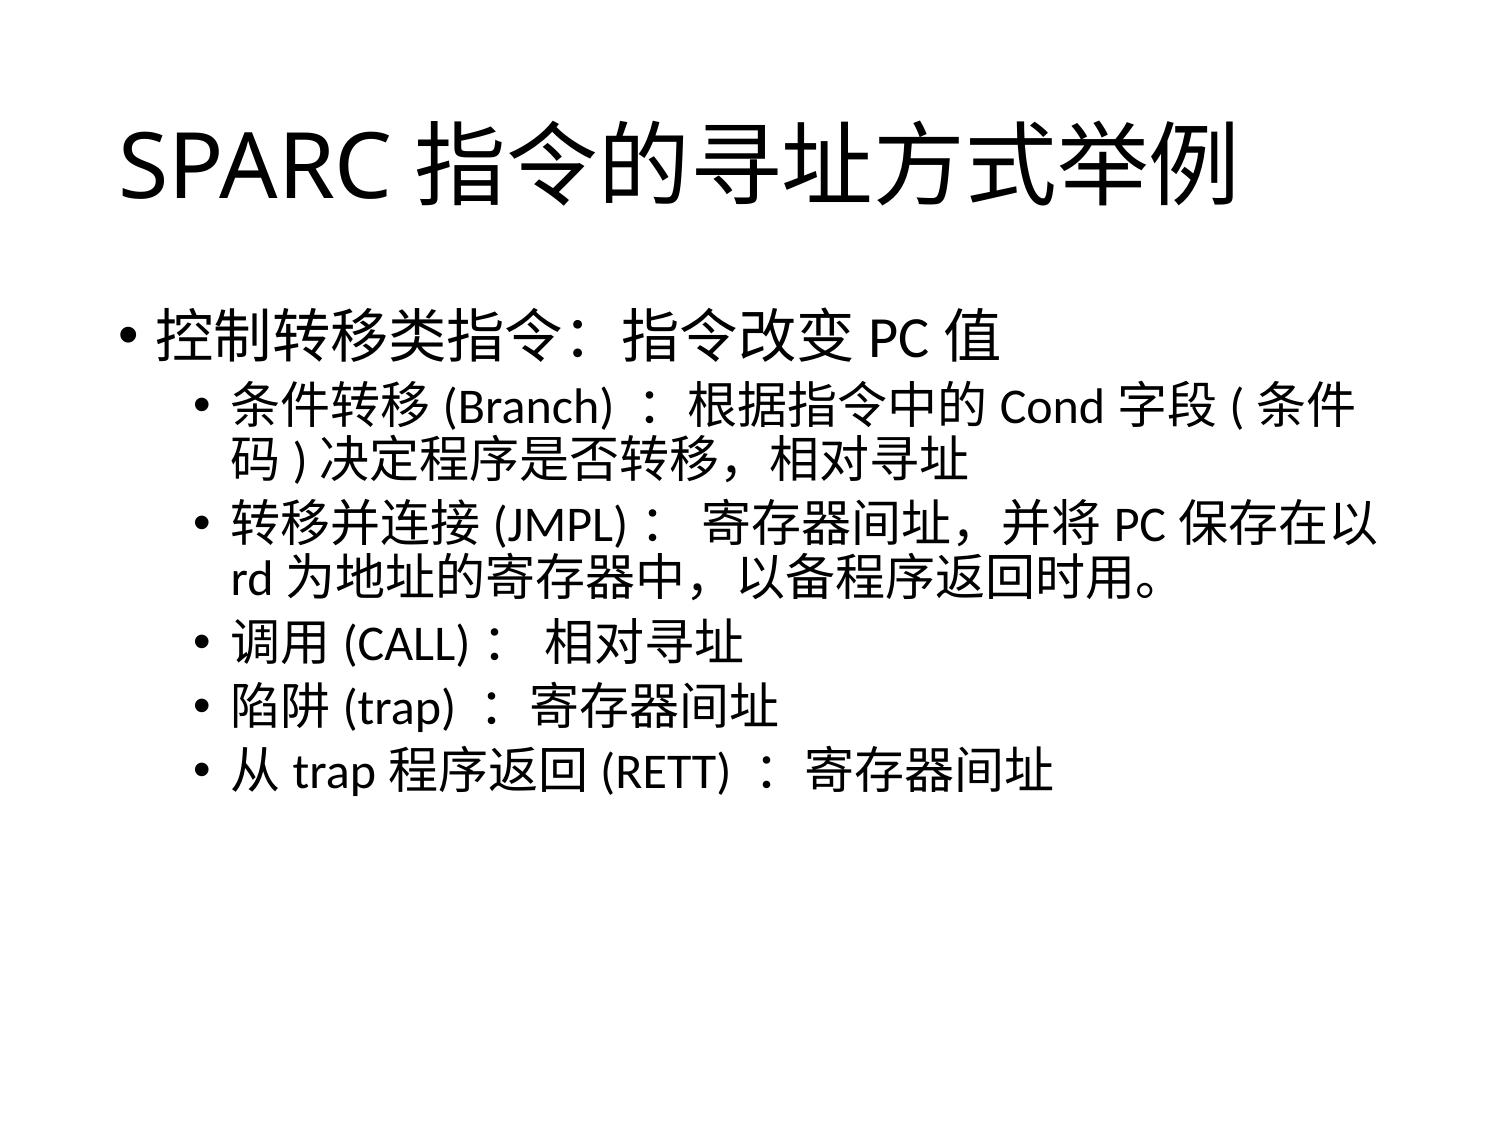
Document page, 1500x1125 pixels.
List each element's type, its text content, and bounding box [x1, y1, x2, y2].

list 控制转移类指令：指令改变PC值 条件转移(Branch) ：根据指令中的Cond字段(条件码)决定程序是否转移，相对寻址 转移并连接(JMPL)： 寄存器间址，并将PC保存在以rd为地址的寄存器中，以备程序返回时用。 调用(CALL)： 相对寻址 陷阱(trap) ：寄存器间址 从trap程序返回(RETT) ：寄存器间址 [103, 299, 1397, 1014]
title SPARC指令的寻址方式举例 [103, 59, 1397, 278]
